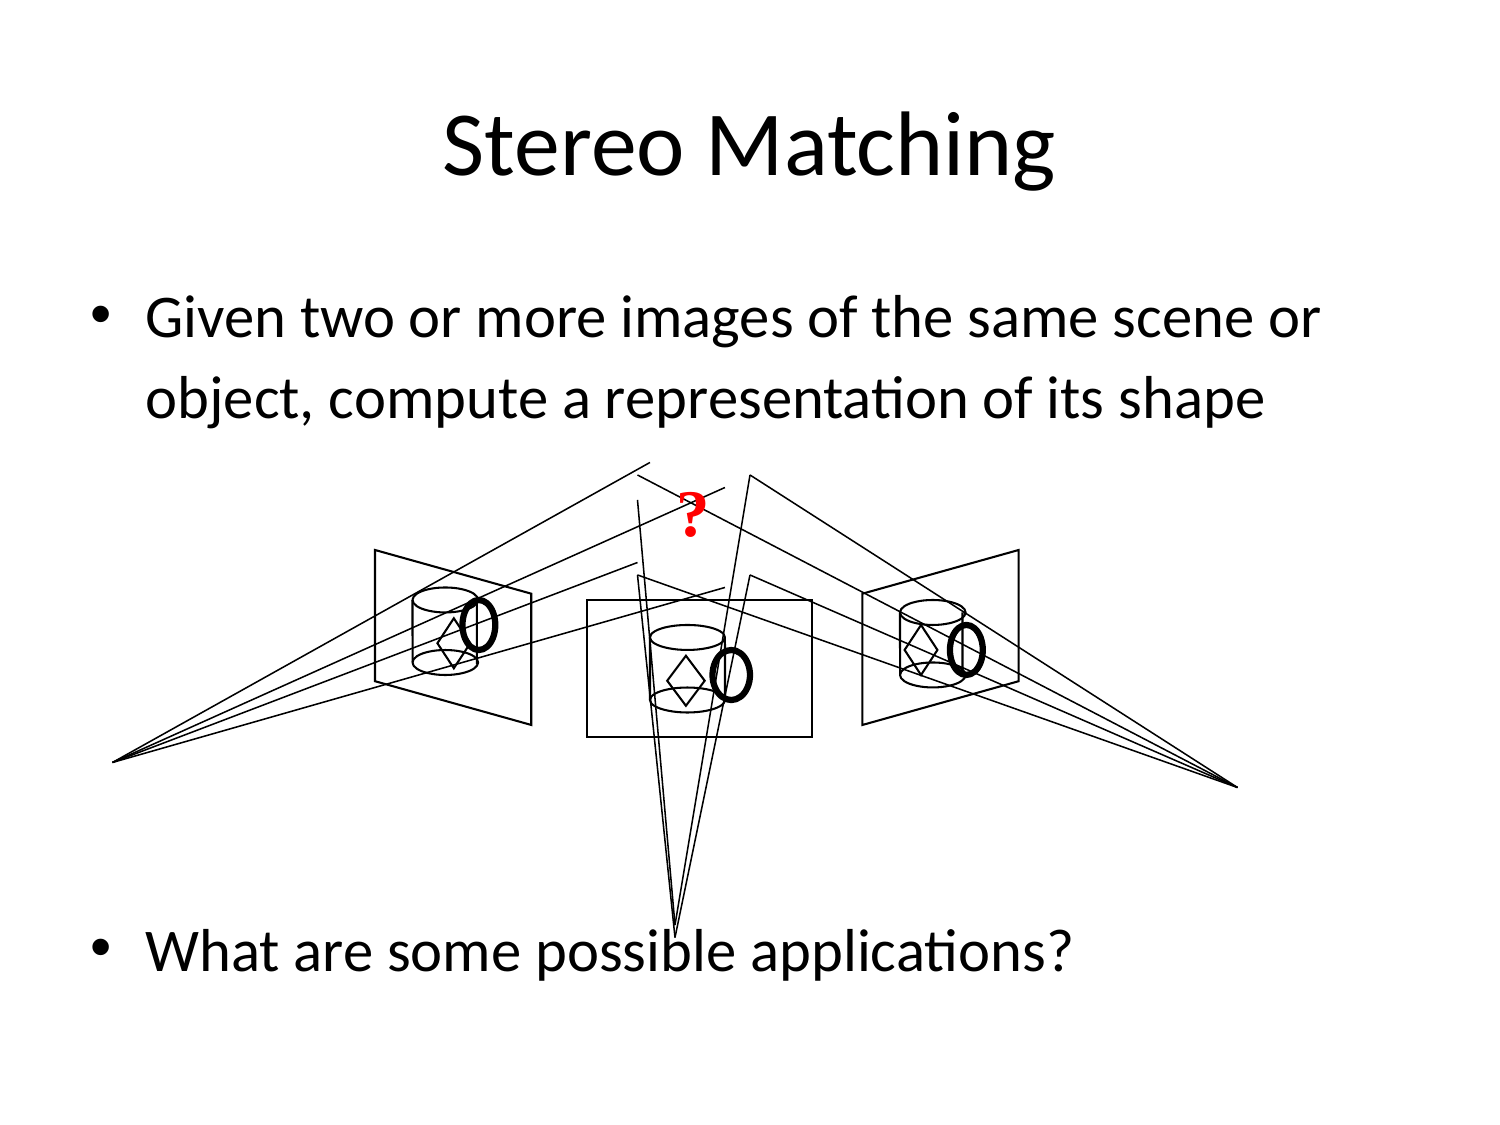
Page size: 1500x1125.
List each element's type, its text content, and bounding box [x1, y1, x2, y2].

list Given two or more images of the same scene or object, compute a representation of its shape What are some possible applications? [75, 262, 1425, 1005]
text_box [112, 462, 1238, 938]
title Stereo Matching [75, 45, 1425, 233]
